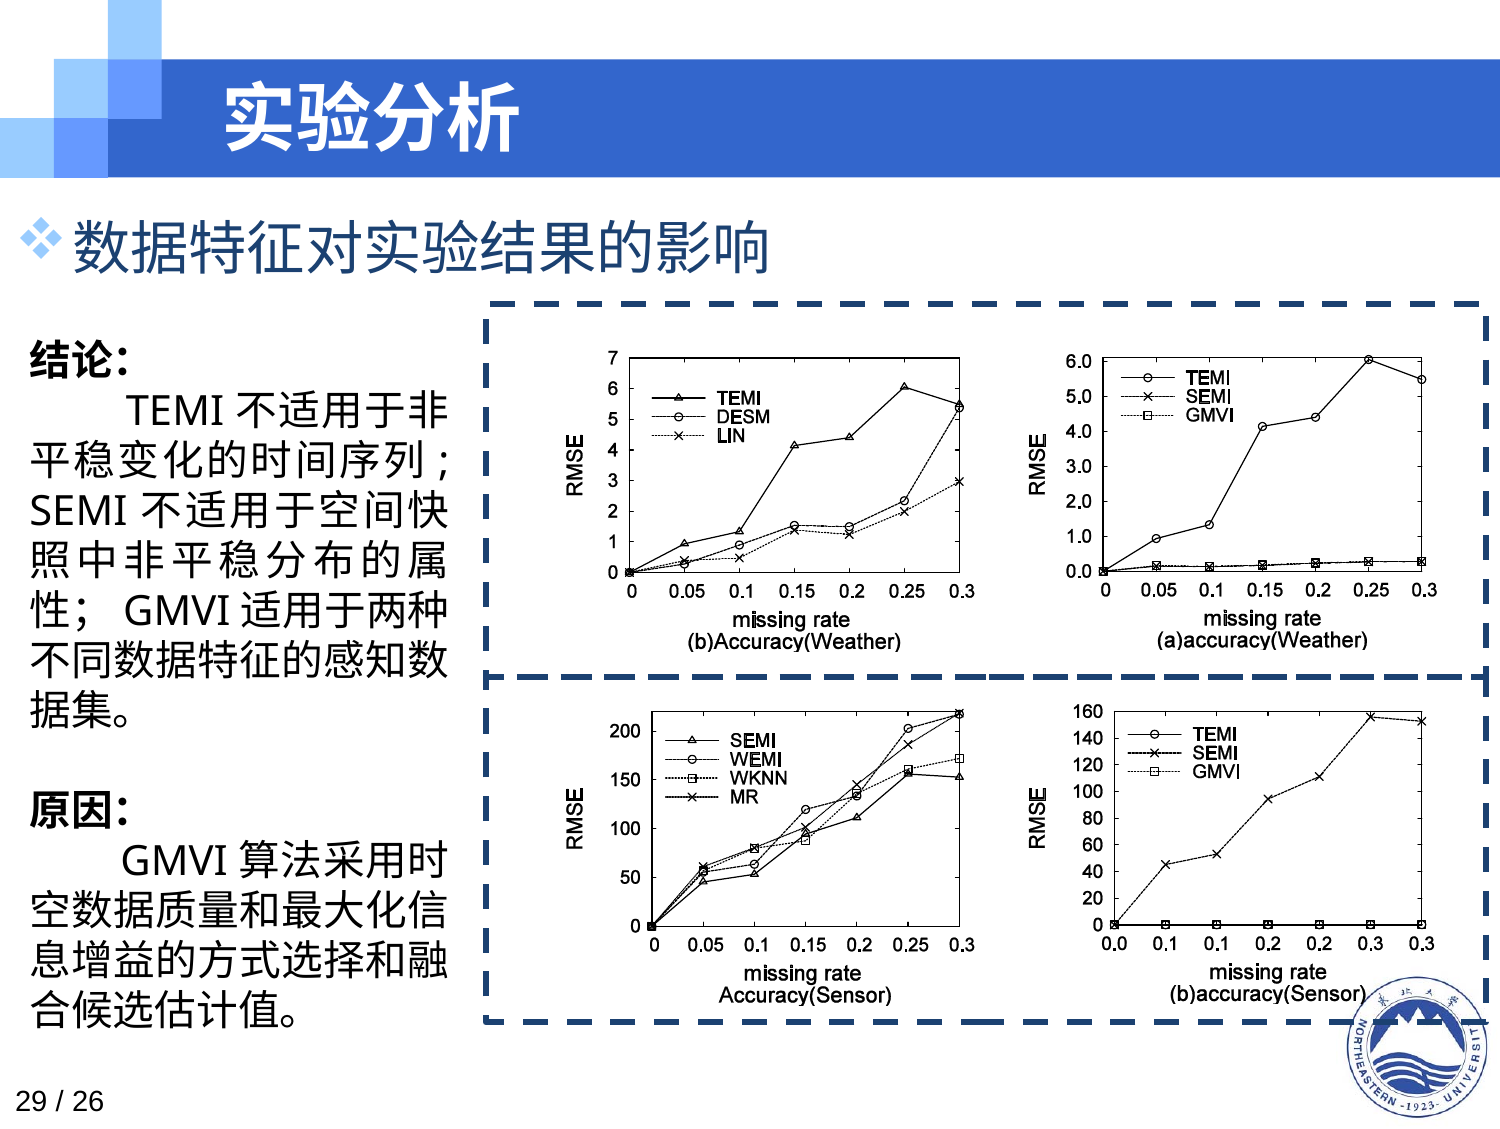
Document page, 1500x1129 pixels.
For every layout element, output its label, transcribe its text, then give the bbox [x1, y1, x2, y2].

text_box [484, 302, 1488, 679]
text_box [484, 675, 1488, 1024]
text_box 结论： TEMI不适用于非平稳变化的时间序列; SEMI不适用于空间快照中非平稳分布的属性；GMVI适用于两种不同数据特征的感知数据集。 原因： GMVI算法采用时空数据质量和最大化信息增益的方式选择和融合候选估计值。 [0, 304, 480, 1064]
picture [999, 688, 1500, 1129]
picture [537, 688, 988, 1006]
picture [537, 335, 988, 652]
slide_number 28 / 26 [0, 1075, 351, 1129]
title 实验分析 [206, 75, 1419, 156]
picture [999, 335, 1451, 651]
text_box 数据特征对实验结果的影响 [1, 203, 863, 298]
